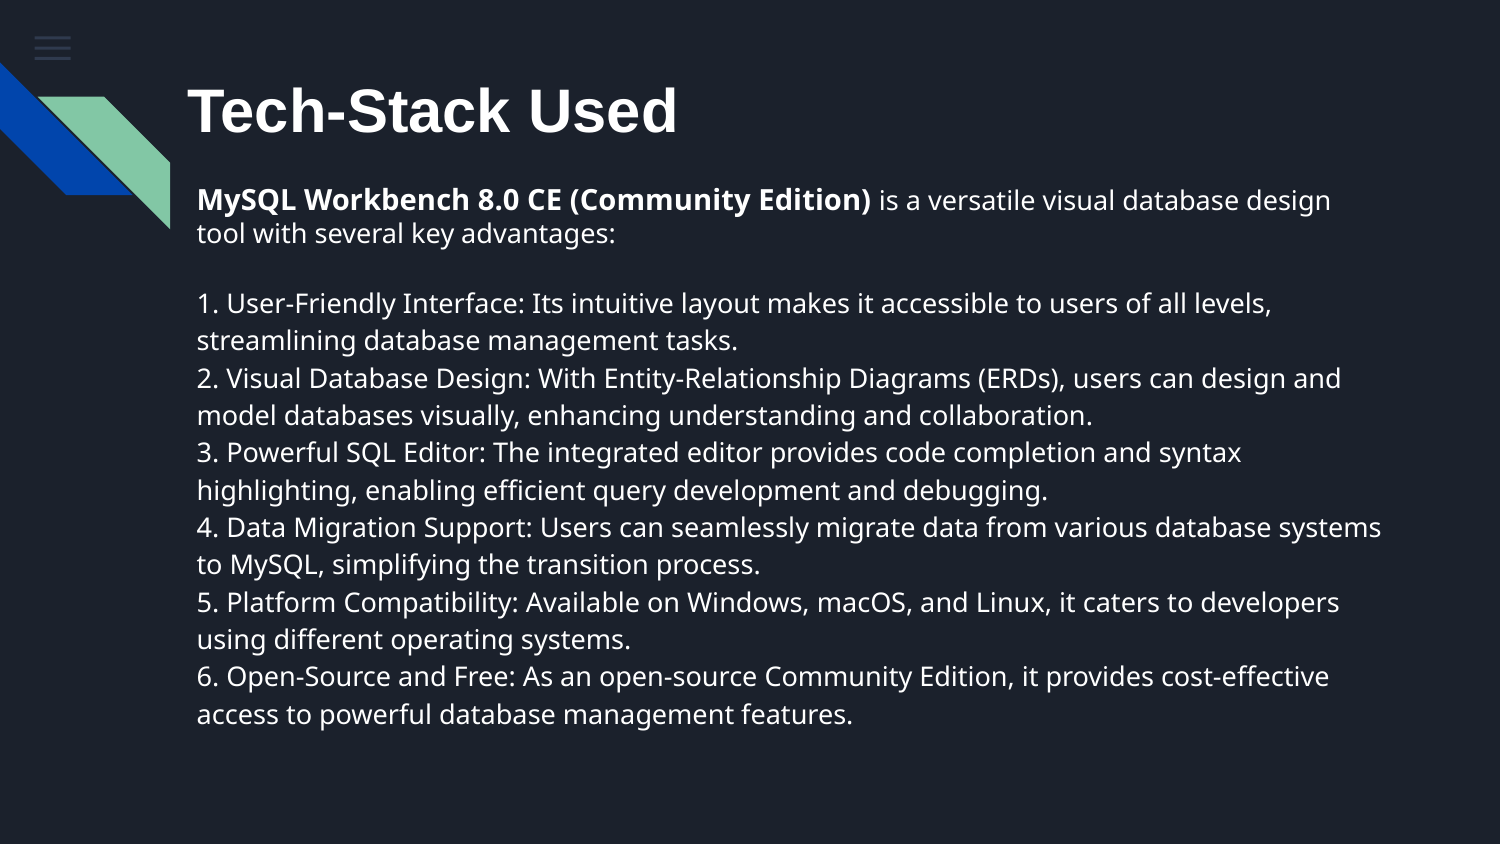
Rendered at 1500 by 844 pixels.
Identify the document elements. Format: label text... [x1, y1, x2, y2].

title Tech-Stack Used [172, 55, 1328, 206]
list MySQL Workbench 8.0 CE (Community Edition) is a versatile visual database design tool with several key advantages: 1. User-Friendly Interface: Its intuitive layout makes it accessible to users of all levels, streamlining database management tasks. 2. Visual Database Design: With Entity-Relationship Diagrams (ERDs), users can design and model databases visually, enhancing understanding and collaboration. 3. Powerful SQL Editor: The integrated editor provides code completion and syntax highlighting, enabling efficient query development and debugging. 4. Data Migration Support: Users can seamlessly migrate data from various database systems to MySQL, simplifying the transition process. 5. Platform Compatibility: Available on Windows, macOS, and Linux, it caters to developers using different operating systems. 6. Open-Source and Free: As an open-source Community Edition, it provides cost-effective access to powerful database management features. [181, 166, 1399, 800]
